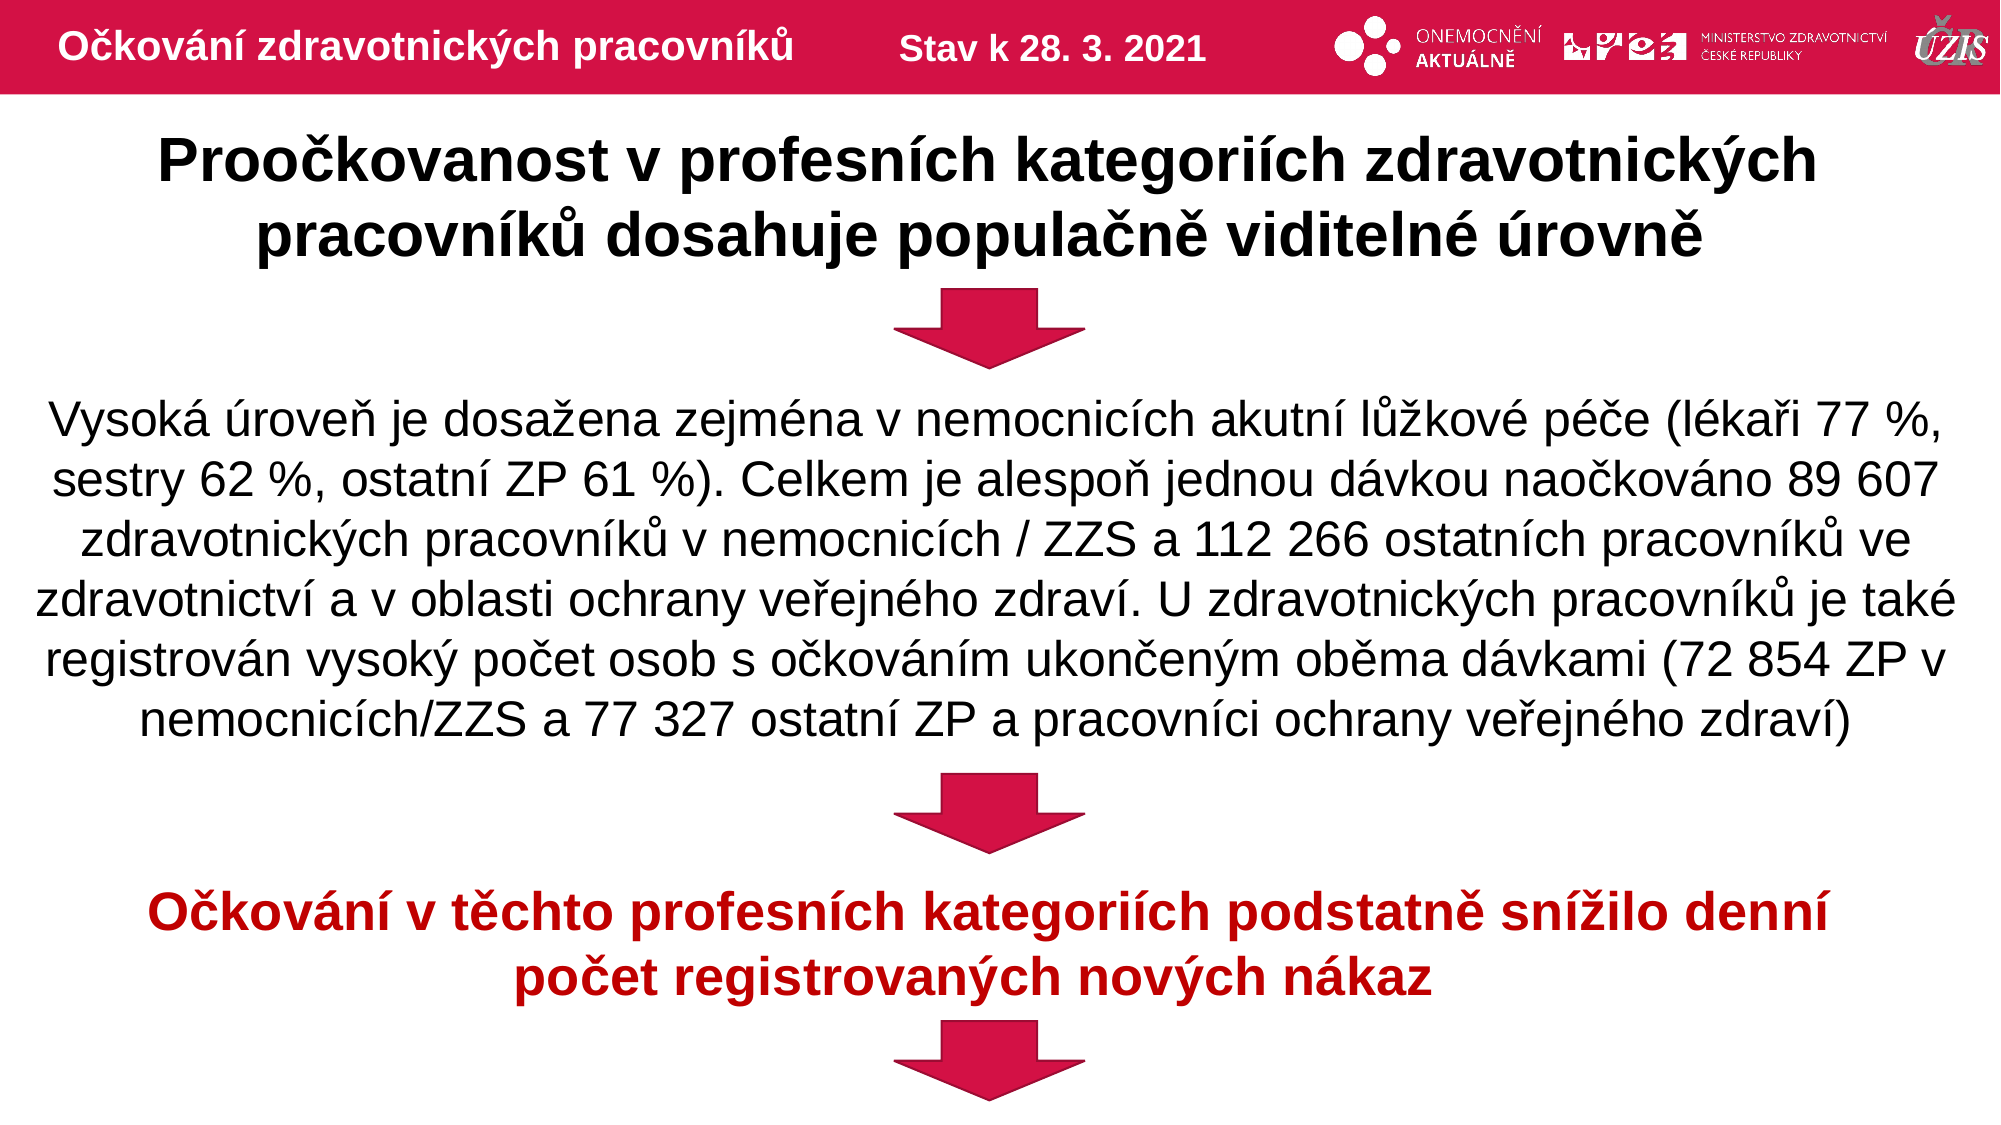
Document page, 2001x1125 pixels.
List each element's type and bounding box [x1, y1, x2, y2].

text_box [18, 379, 1975, 755]
title [42, 0, 1262, 95]
picture [1334, 16, 1542, 76]
text_box [893, 772, 1086, 855]
text_box [893, 1020, 1086, 1102]
picture [1915, 15, 1989, 66]
picture [1563, 31, 1888, 60]
text_box [893, 288, 1086, 370]
text_box [71, 868, 1908, 1014]
text_box [71, 111, 1908, 277]
text_box [884, 16, 1329, 77]
